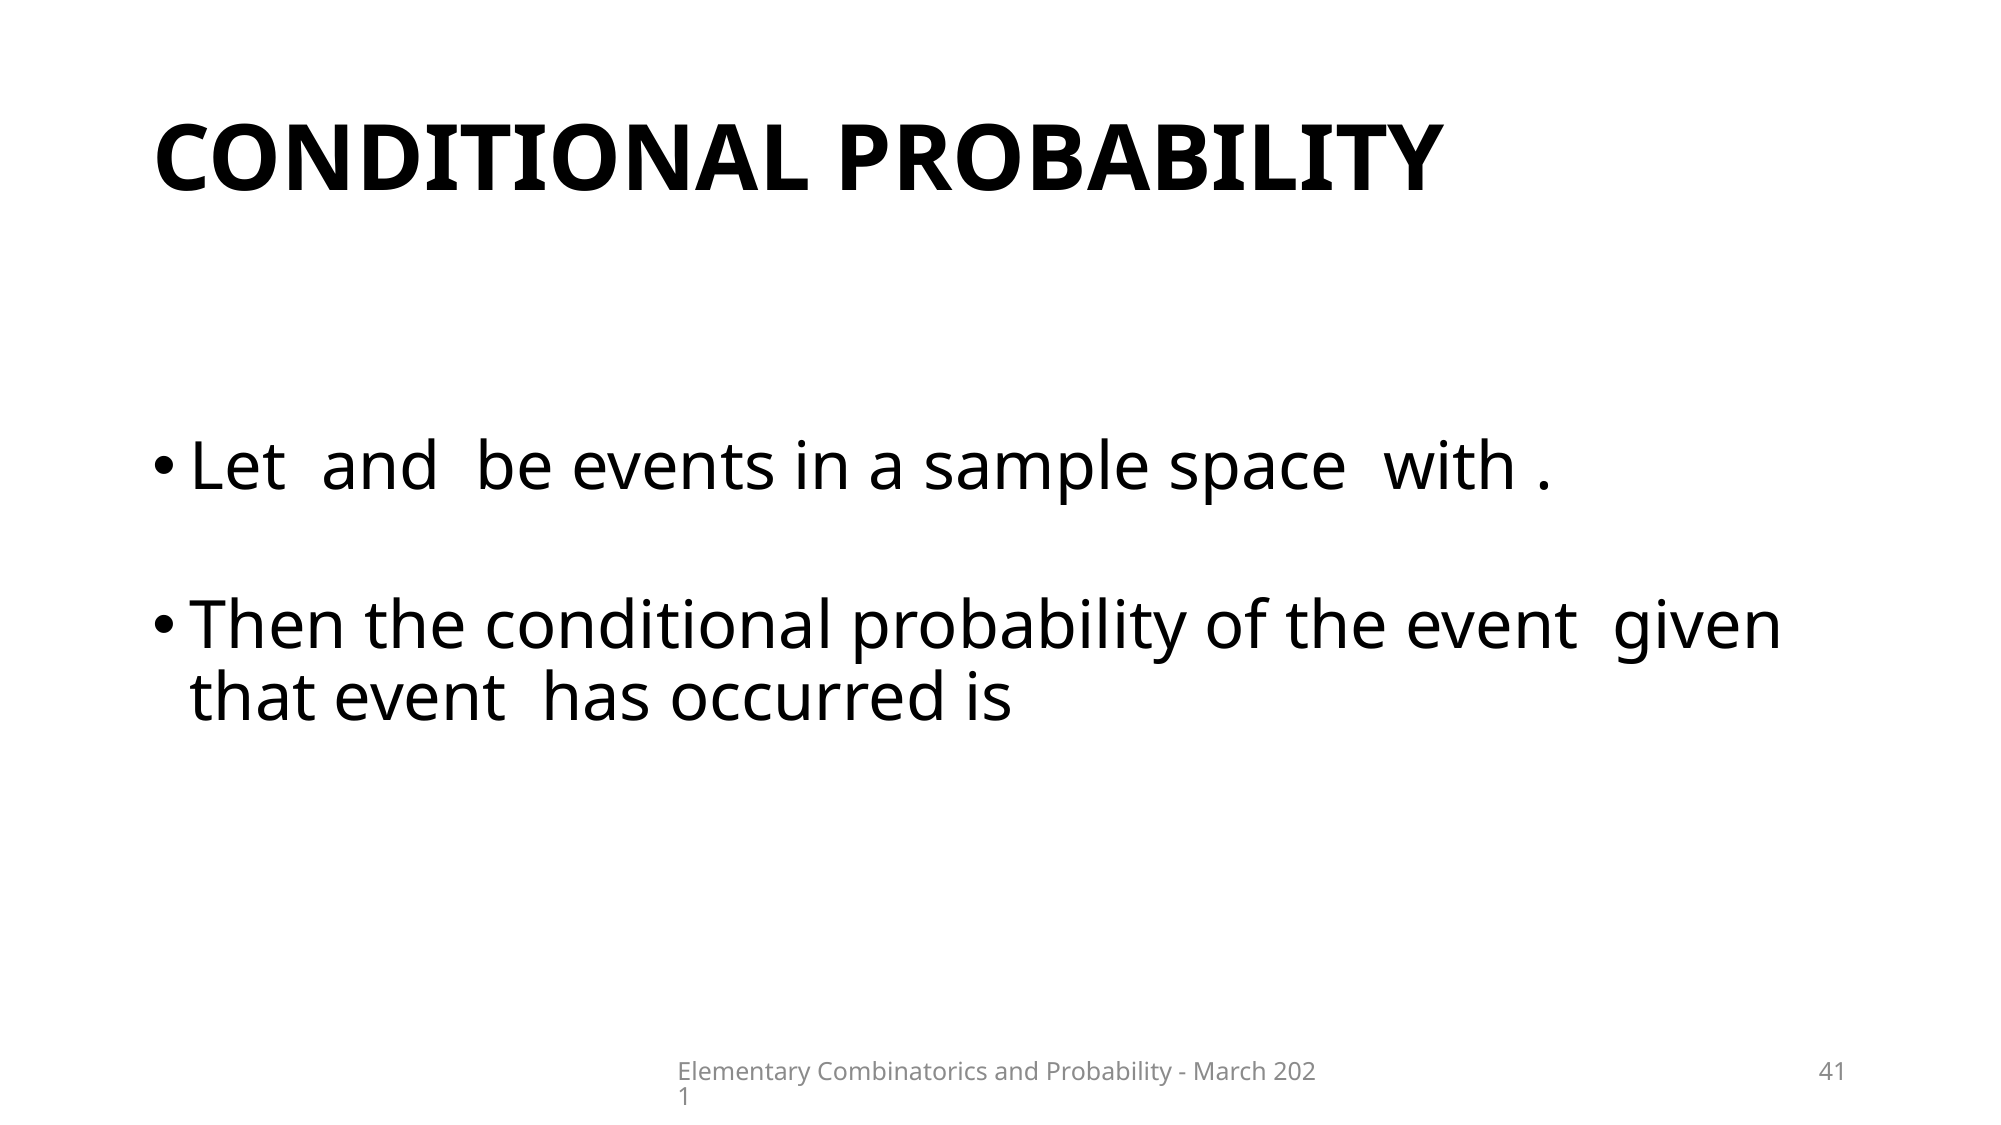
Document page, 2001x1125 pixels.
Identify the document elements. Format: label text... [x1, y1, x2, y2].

slide_number 41 [1412, 1042, 1863, 1103]
footer Elementary Combinatorics and Probability - March 2021 [662, 1042, 1338, 1103]
title Conditional probability [137, 52, 1863, 270]
